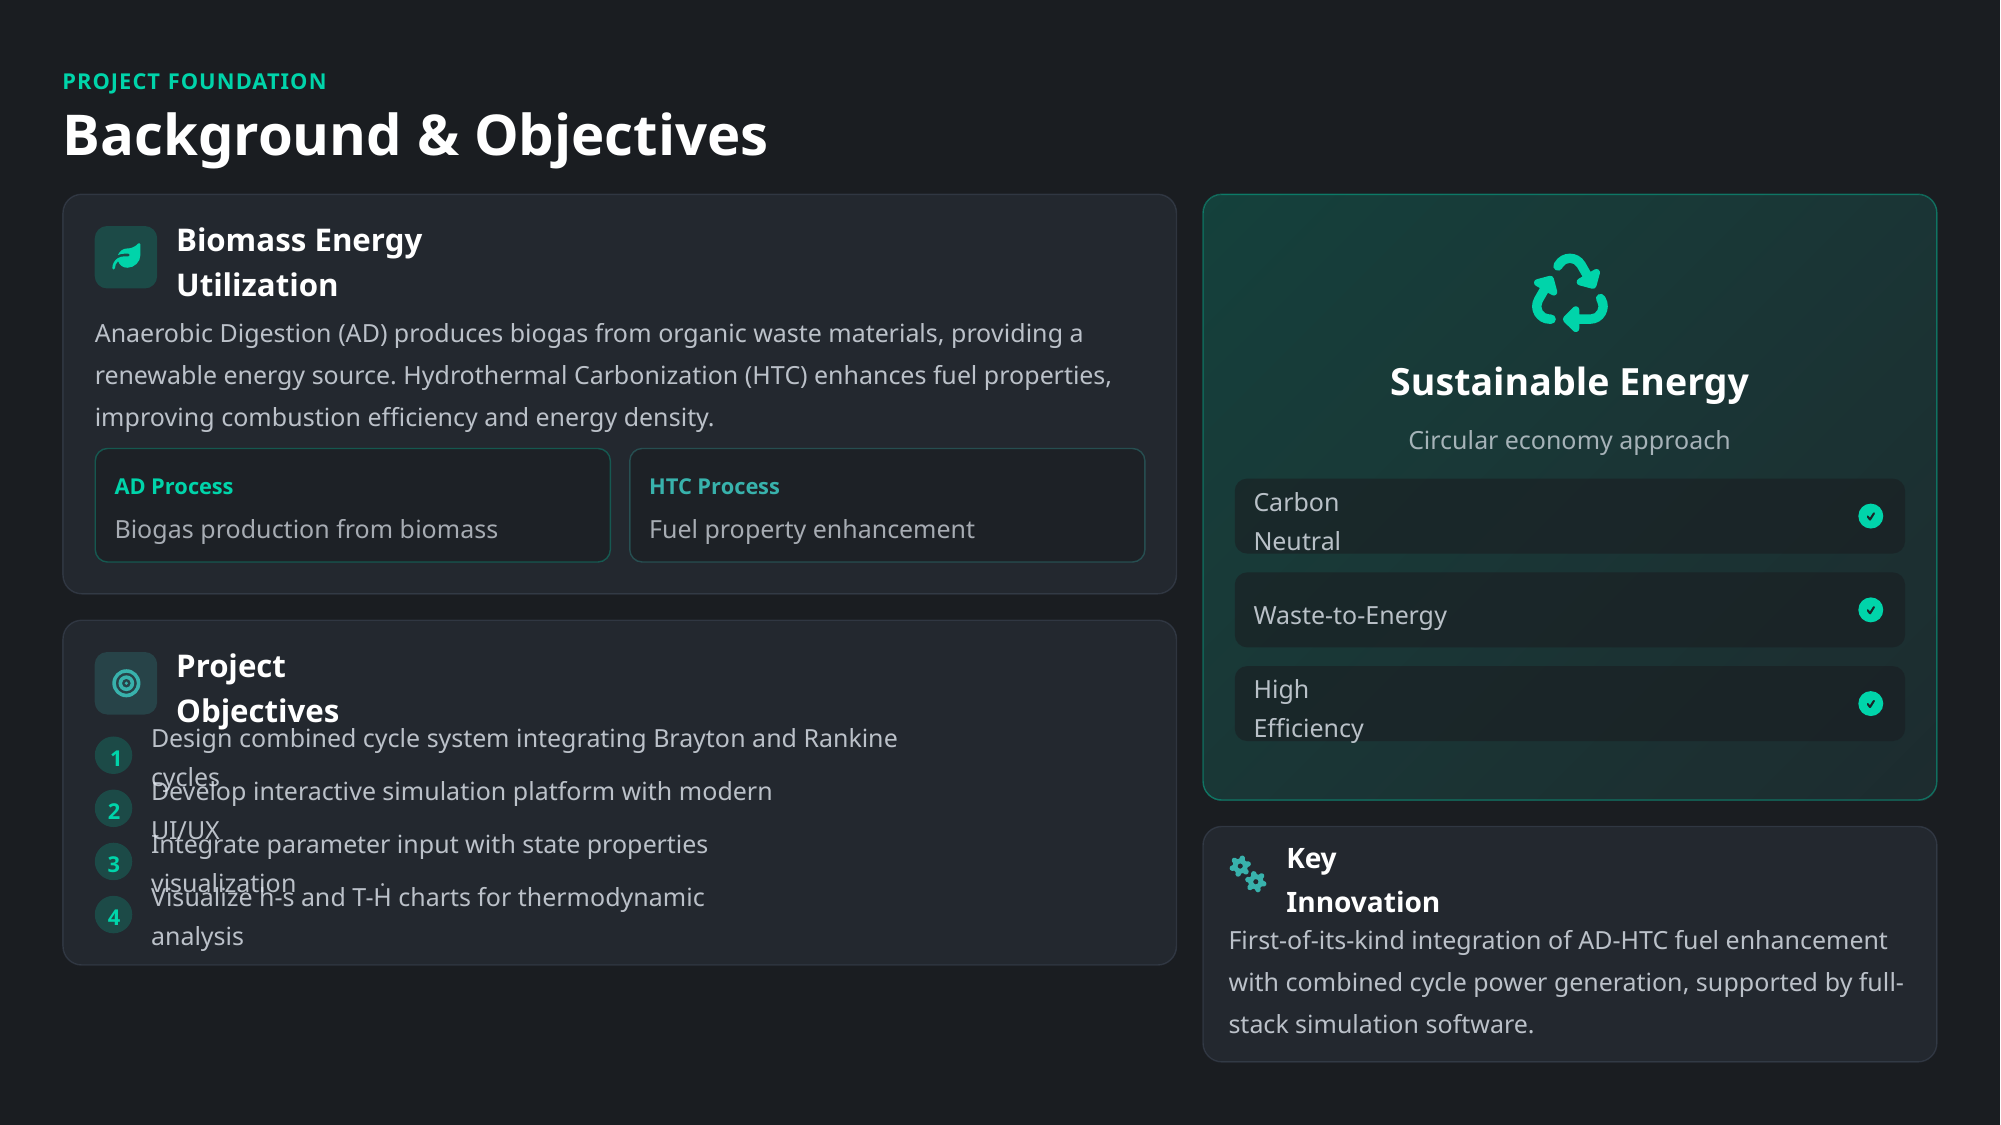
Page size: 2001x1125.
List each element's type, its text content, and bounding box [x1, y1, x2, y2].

text_box [128, 743, 133, 767]
text_box [112, 243, 141, 270]
text_box [94, 895, 123, 934]
text_box [94, 842, 123, 881]
text_box [95, 448, 611, 563]
text_box [1203, 826, 1937, 1062]
text_box [1553, 253, 1600, 289]
text_box [629, 448, 1145, 563]
text_box [1234, 478, 1906, 554]
text_box [94, 789, 124, 828]
text_box High Efficiency [1253, 684, 1426, 723]
text_box [94, 652, 158, 715]
text_box [1234, 666, 1906, 742]
text_box Background & Objectives [62, 106, 1966, 169]
text_box [62, 194, 1177, 594]
text_box Visualize h-s and T-Ḣ charts for thermodynamic analysis [151, 892, 775, 931]
text_box [1532, 275, 1558, 324]
text_box AD Process [114, 467, 603, 499]
text_box 4 [107, 898, 130, 931]
text_box Project Objectives [175, 661, 442, 706]
text_box Develop interactive simulation platform with modern UI/UX [151, 786, 809, 824]
text_box [1229, 855, 1251, 877]
text_box First-of-its-kind integration of AD-HTC fuel enhancement with combined cycle power generation, supported by full-stack simulation software. [1228, 914, 1924, 1037]
text_box [1203, 194, 1937, 801]
text_box HTC Process [649, 467, 1137, 499]
text_box [94, 226, 158, 289]
text_box Anaerobic Digestion (AD) produces biogas from organic waste materials, providing a renewable energy source. Hydrothermal Carbonization (HTC) enhances fuel properties, improving combustion efficiency and energy density. [94, 307, 1158, 430]
text_box Integrate parameter input with state properties visualization [151, 839, 806, 878]
text_box Fuel property enhancement [649, 505, 1139, 543]
text_box [94, 736, 124, 774]
text_box Carbon Neutral [1253, 497, 1432, 535]
text_box Design combined cycle system integrating Brayton and Rankine cycles [151, 733, 920, 771]
text_box [1562, 293, 1608, 332]
text_box PROJECT FOUNDATION [62, 62, 1949, 94]
text_box [112, 669, 141, 698]
text_box Sustainable Energy [1225, 353, 1915, 404]
text_box Waste-to-Energy [1253, 591, 1459, 629]
text_box [62, 620, 1177, 966]
text_box [1245, 871, 1267, 893]
text_box [1858, 691, 1884, 717]
text_box [1234, 572, 1906, 648]
text_box [1858, 503, 1884, 529]
text_box 1 [110, 739, 128, 771]
text_box Circular economy approach [1228, 416, 1912, 454]
text_box 2 [107, 792, 130, 824]
text_box Biogas production from biomass [114, 505, 604, 543]
text_box Biomass Energy Utilization [175, 235, 558, 280]
text_box 3 [107, 845, 132, 878]
text_box [1858, 597, 1884, 623]
text_box Key Innovation [1286, 852, 1484, 896]
